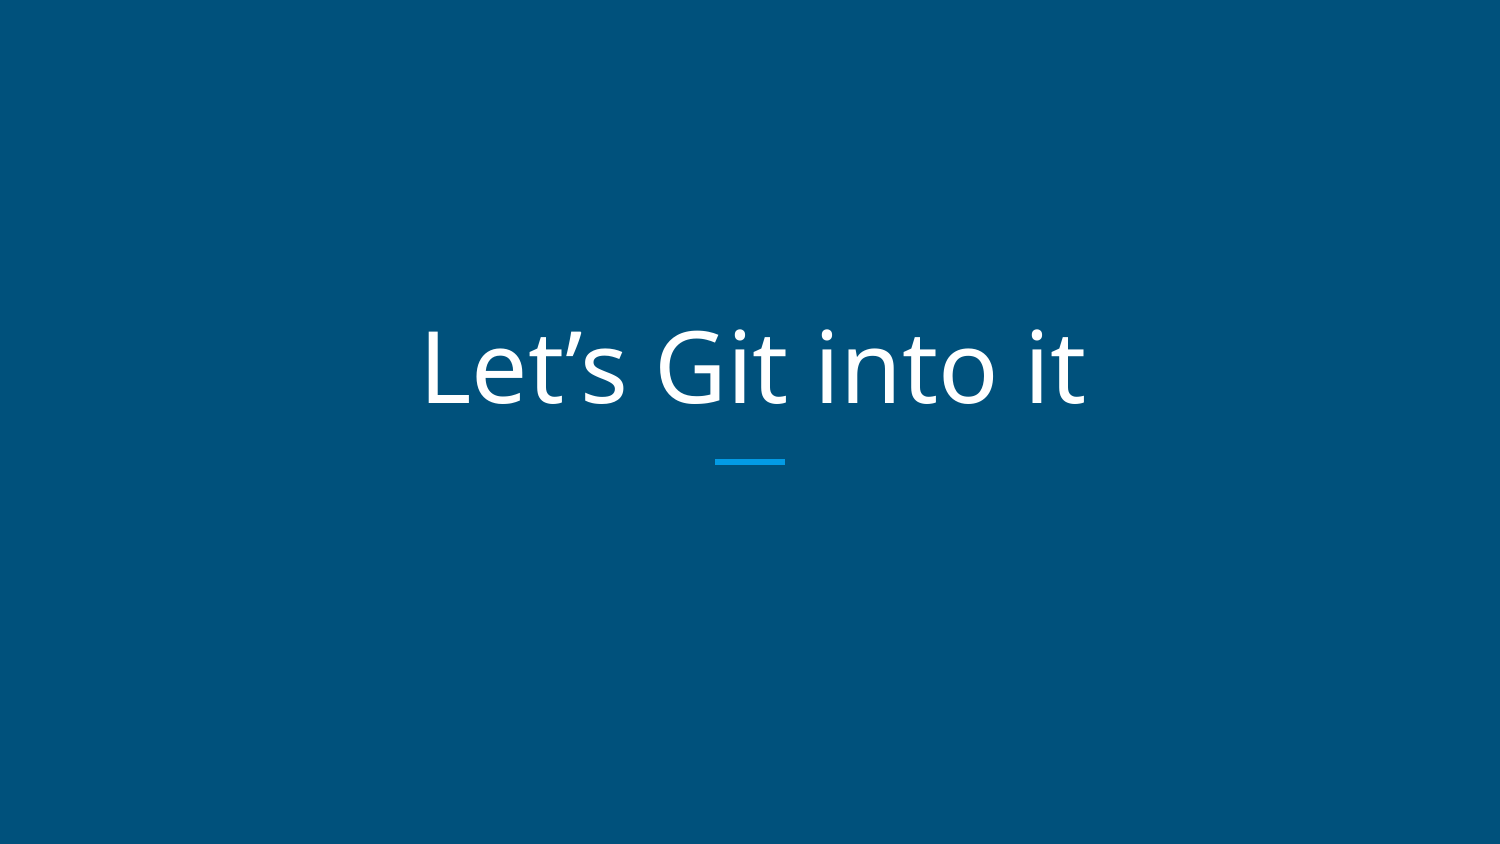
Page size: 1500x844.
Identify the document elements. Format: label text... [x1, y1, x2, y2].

title Let’s Git into it [78, 289, 1428, 439]
